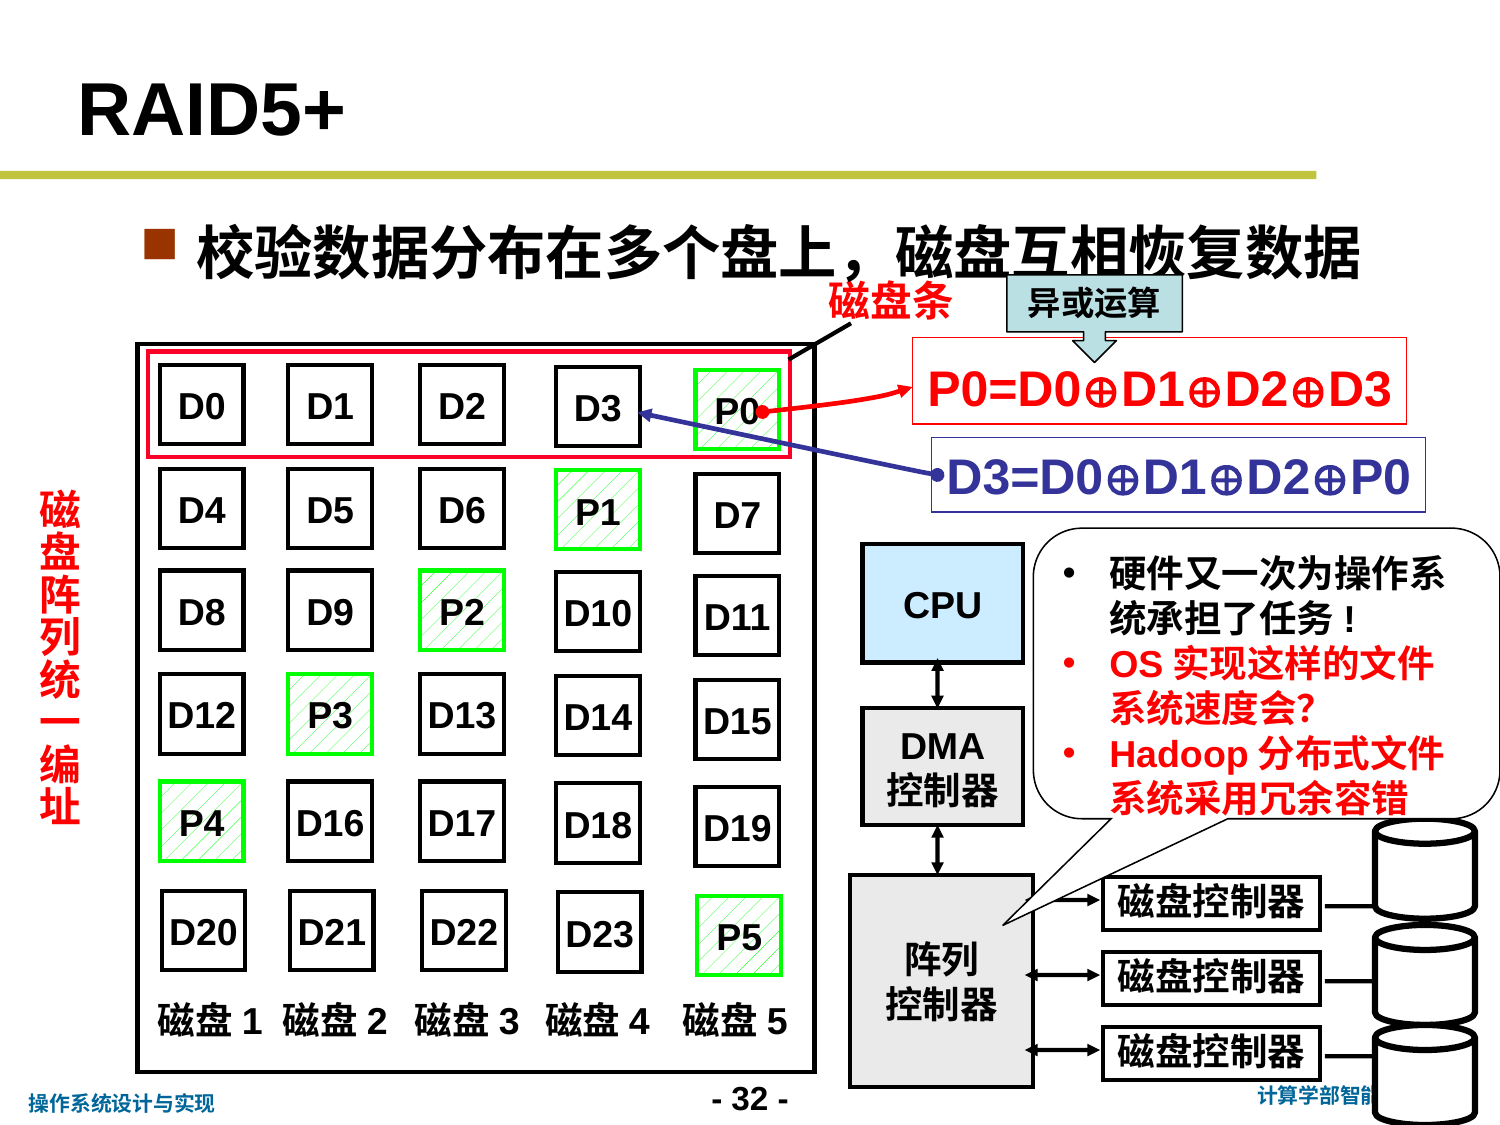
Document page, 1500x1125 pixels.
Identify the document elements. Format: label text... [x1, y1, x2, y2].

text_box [1006, 274, 1183, 363]
text_box 硬件又一次为操作系统承担了任务! OS实现这样的文件系统速度会？ Hadoop分布式文件系统采用冗余容错 [1047, 528, 1500, 811]
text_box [147, 274, 970, 342]
text_box 校验数据分布在多个盘上，磁盘互相恢复数据 [125, 187, 1425, 330]
title RAID5+ [62, 50, 1350, 161]
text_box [637, 412, 1426, 515]
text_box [849, 543, 1476, 1125]
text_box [762, 337, 1407, 410]
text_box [137, 343, 815, 1073]
text_box 磁盘阵列统一编址 [12, 484, 110, 839]
